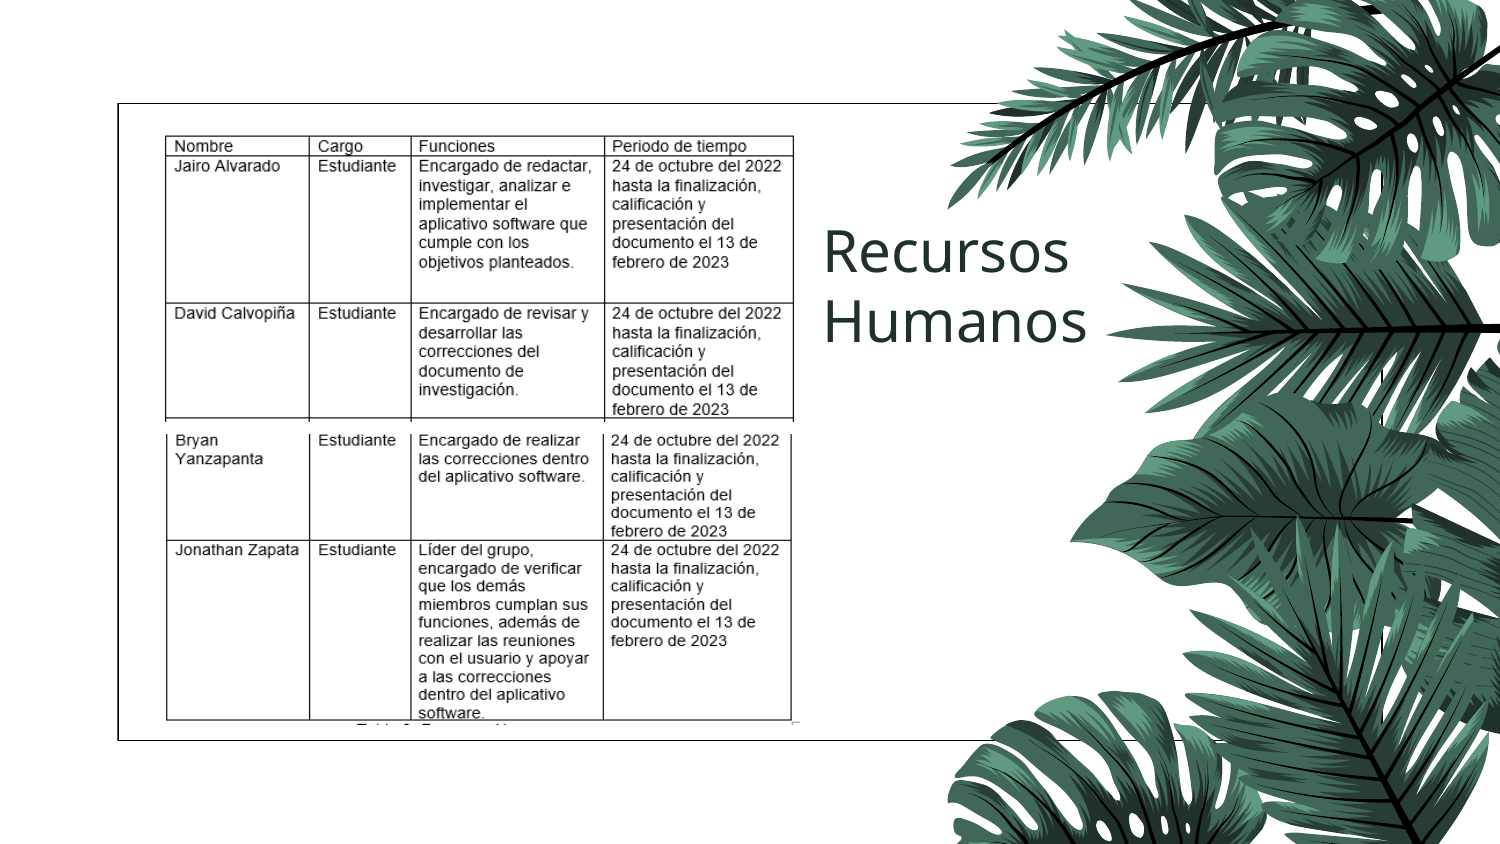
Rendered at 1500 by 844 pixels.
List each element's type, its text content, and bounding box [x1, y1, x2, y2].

picture [157, 433, 801, 725]
picture [157, 131, 801, 422]
title Recursos Humanos [807, 199, 1169, 375]
